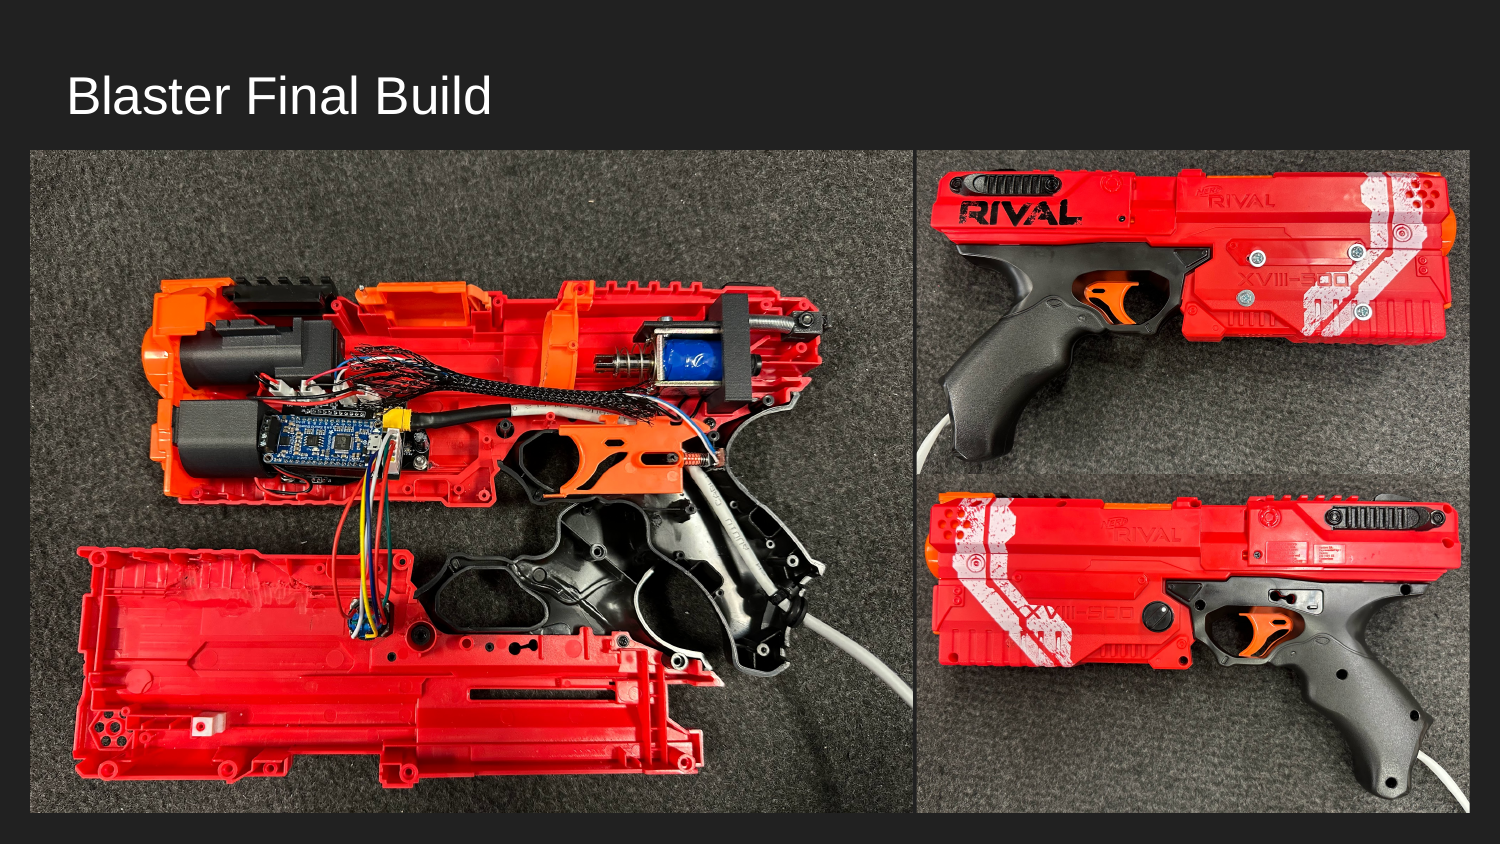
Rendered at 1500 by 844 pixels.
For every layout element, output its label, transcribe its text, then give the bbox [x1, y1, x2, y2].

title Blaster Final Build [51, 46, 1449, 141]
picture [916, 150, 1470, 813]
picture [30, 150, 914, 813]
